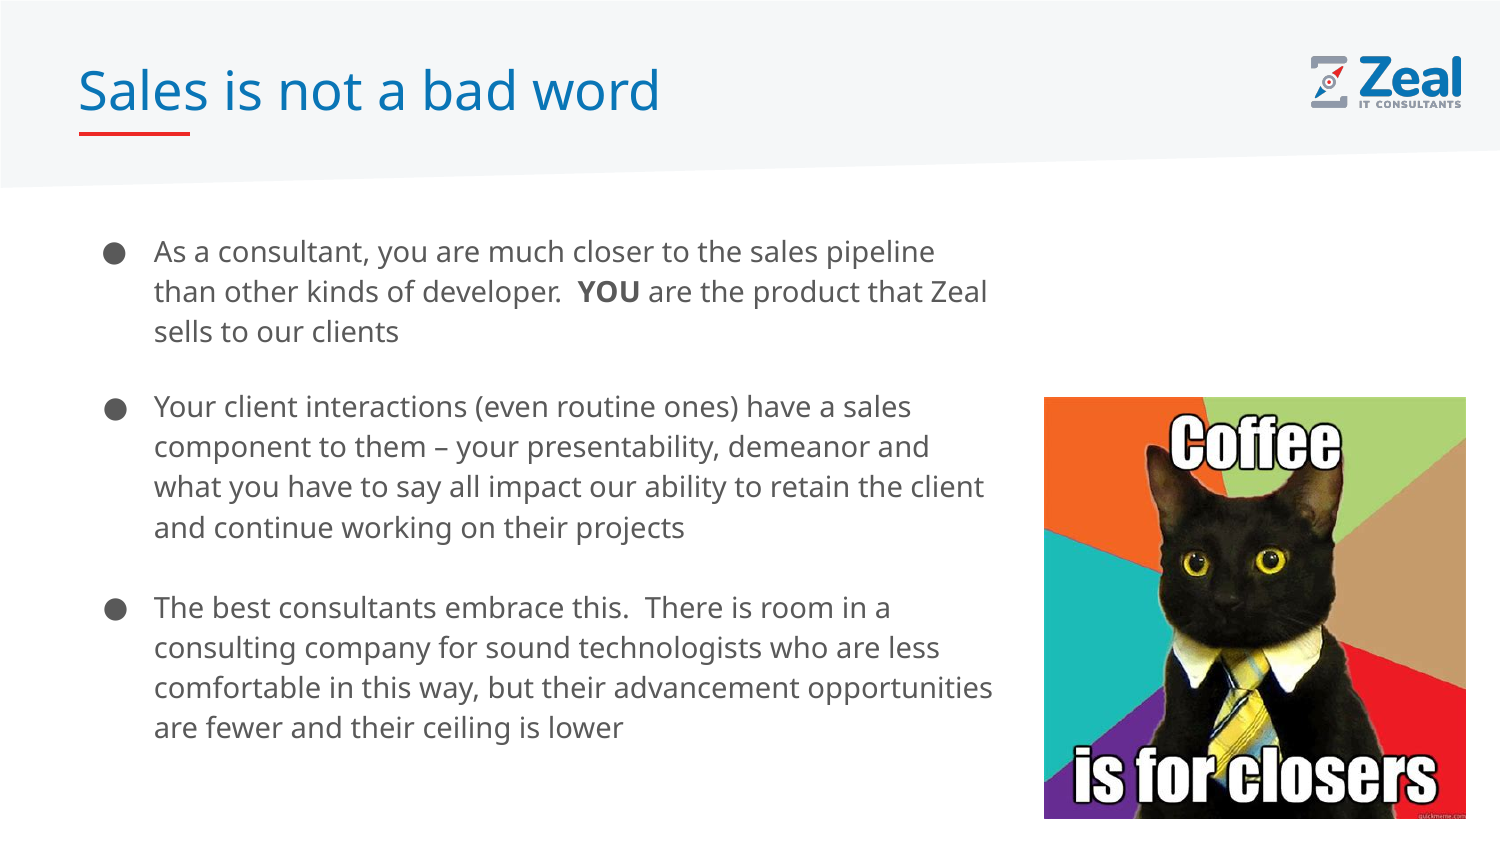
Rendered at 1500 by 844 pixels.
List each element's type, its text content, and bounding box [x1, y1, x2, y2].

text_box Sales is not a bad word [78, 55, 1200, 121]
picture [1310, 55, 1463, 109]
picture [1044, 397, 1466, 819]
text_box [0, 0, 1500, 188]
text_box As a consultant, you are much closer to the sales pipeline than other kinds of developer. YOU are the product that Zeal sells to our clients Your client interactions (even routine ones) have a sales component to them – your presentability, demeanor and what you have to say all impact our ability to retain the client and continue working on their projects The best consultants embrace this. There is room in a consulting company for sound technologists who are less comfortable in this way, but their advancement opportunities are fewer and their ceiling is lower [78, 227, 1005, 819]
